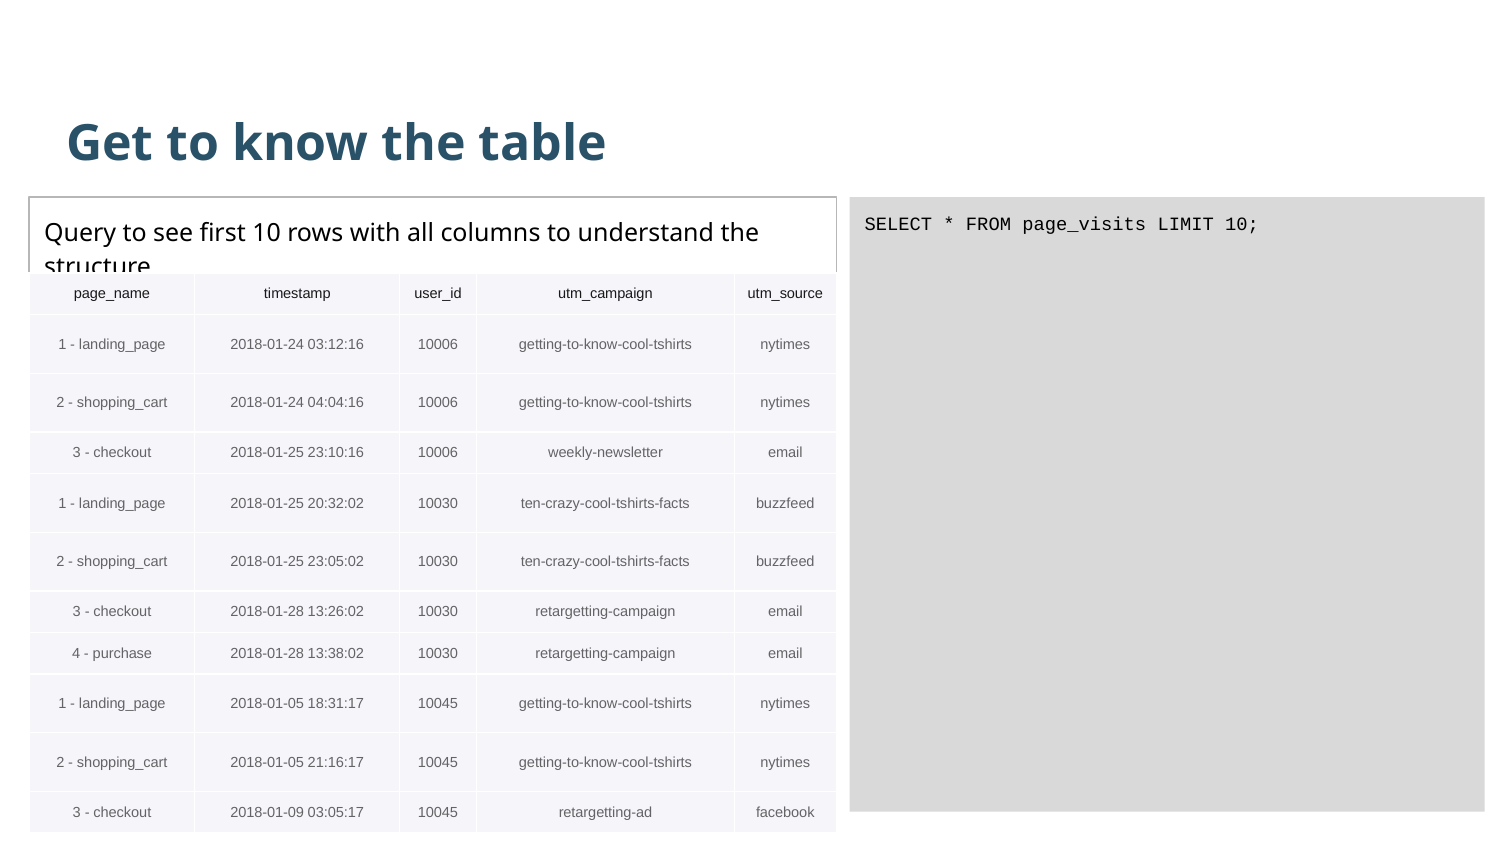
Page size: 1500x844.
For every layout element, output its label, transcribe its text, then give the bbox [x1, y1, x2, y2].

table_cell retargetting-campaign [477, 633, 734, 673]
text_box Get to know the table [51, 48, 1449, 186]
table_cell nytimes [735, 675, 836, 732]
table_cell getting-to-know-cool-tshirts [477, 733, 734, 791]
table_cell getting-to-know-cool-tshirts [477, 675, 734, 732]
text_box Query to see first 10 rows with all columns to understand the structure [29, 197, 837, 272]
table_cell 10006 [400, 433, 476, 473]
table_cell 10006 [400, 315, 476, 373]
table_header utm_source [735, 274, 836, 314]
table_header user_id [400, 274, 476, 314]
table_cell ten-crazy-cool-tshirts-facts [477, 474, 734, 532]
table_cell 1 - landing_page [30, 474, 194, 532]
table_cell retargetting-campaign [477, 592, 734, 632]
table_cell 2018-01-25 20:32:02 [195, 474, 399, 532]
table_cell 2018-01-25 23:05:02 [195, 533, 399, 590]
table_cell 10045 [400, 733, 476, 791]
table_cell 10030 [400, 633, 476, 673]
table_cell 1 - landing_page [30, 315, 194, 373]
table_cell 2 - shopping_cart [30, 374, 194, 431]
table_cell 2018-01-05 18:31:17 [195, 675, 399, 732]
table_cell nytimes [735, 315, 836, 373]
table_cell 2018-01-28 13:26:02 [195, 592, 399, 632]
table_cell weekly-newsletter [477, 433, 734, 473]
table_cell 10045 [400, 792, 476, 832]
table_cell facebook [735, 792, 836, 832]
table_header page_name [30, 274, 194, 314]
table_cell 10006 [400, 374, 476, 431]
table_cell buzzfeed [735, 474, 836, 532]
table_cell 3 - checkout [30, 592, 194, 632]
table_cell 2018-01-25 23:10:16 [195, 433, 399, 473]
table_cell 10030 [400, 474, 476, 532]
table_cell nytimes [735, 374, 836, 431]
table_cell 2018-01-24 04:04:16 [195, 374, 399, 431]
table_cell ten-crazy-cool-tshirts-facts [477, 533, 734, 590]
table_cell getting-to-know-cool-tshirts [477, 315, 734, 373]
table_cell 2018-01-05 21:16:17 [195, 733, 399, 791]
table_cell 10030 [400, 533, 476, 590]
table_cell 1 - landing_page [30, 675, 194, 732]
table_header utm_campaign [477, 274, 734, 314]
table_cell 3 - checkout [30, 792, 194, 832]
table_header timestamp [195, 274, 399, 314]
table_cell 10030 [400, 592, 476, 632]
table_cell buzzfeed [735, 533, 836, 590]
table_cell 2018-01-24 03:12:16 [195, 315, 399, 373]
text_box SELECT * FROM page_visits LIMIT 10; [849, 197, 1485, 812]
table_cell 3 - checkout [30, 433, 194, 473]
table_cell 4 - purchase [30, 633, 194, 673]
table_cell getting-to-know-cool-tshirts [477, 374, 734, 431]
table_cell nytimes [735, 733, 836, 791]
table_cell email [735, 592, 836, 632]
table_cell 2018-01-09 03:05:17 [195, 792, 399, 832]
table_cell 2 - shopping_cart [30, 733, 194, 791]
table_cell 2018-01-28 13:38:02 [195, 633, 399, 673]
table_cell 2 - shopping_cart [30, 533, 194, 590]
table_cell 10045 [400, 675, 476, 732]
table_cell email [735, 633, 836, 673]
table_cell email [735, 433, 836, 473]
table_cell retargetting-ad [477, 792, 734, 832]
